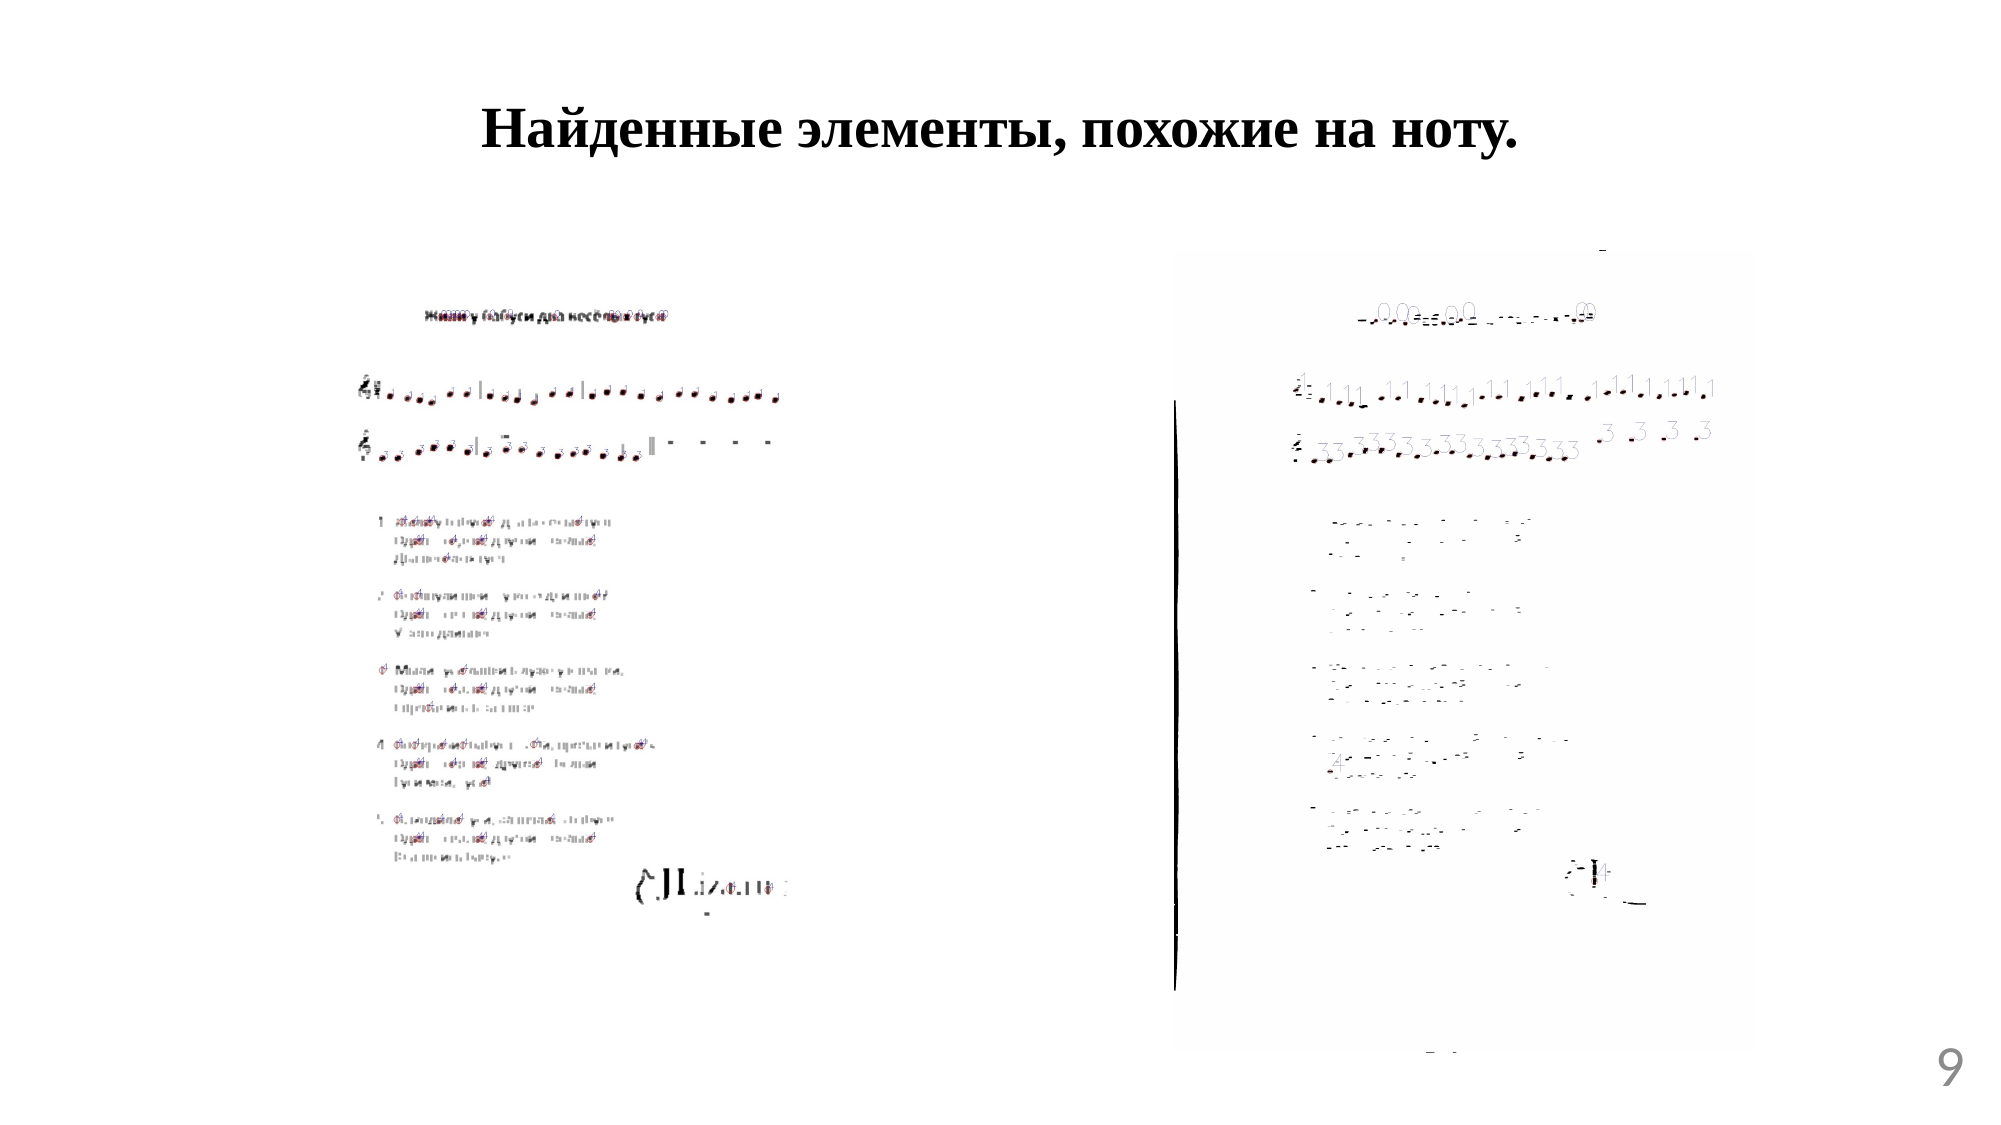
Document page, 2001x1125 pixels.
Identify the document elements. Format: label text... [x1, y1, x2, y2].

picture [1174, 250, 1754, 1053]
picture [263, 250, 826, 1053]
slide_number 9 [1530, 1032, 1981, 1093]
title Найденные элементы, похожие на ноту. [137, 20, 1863, 238]
